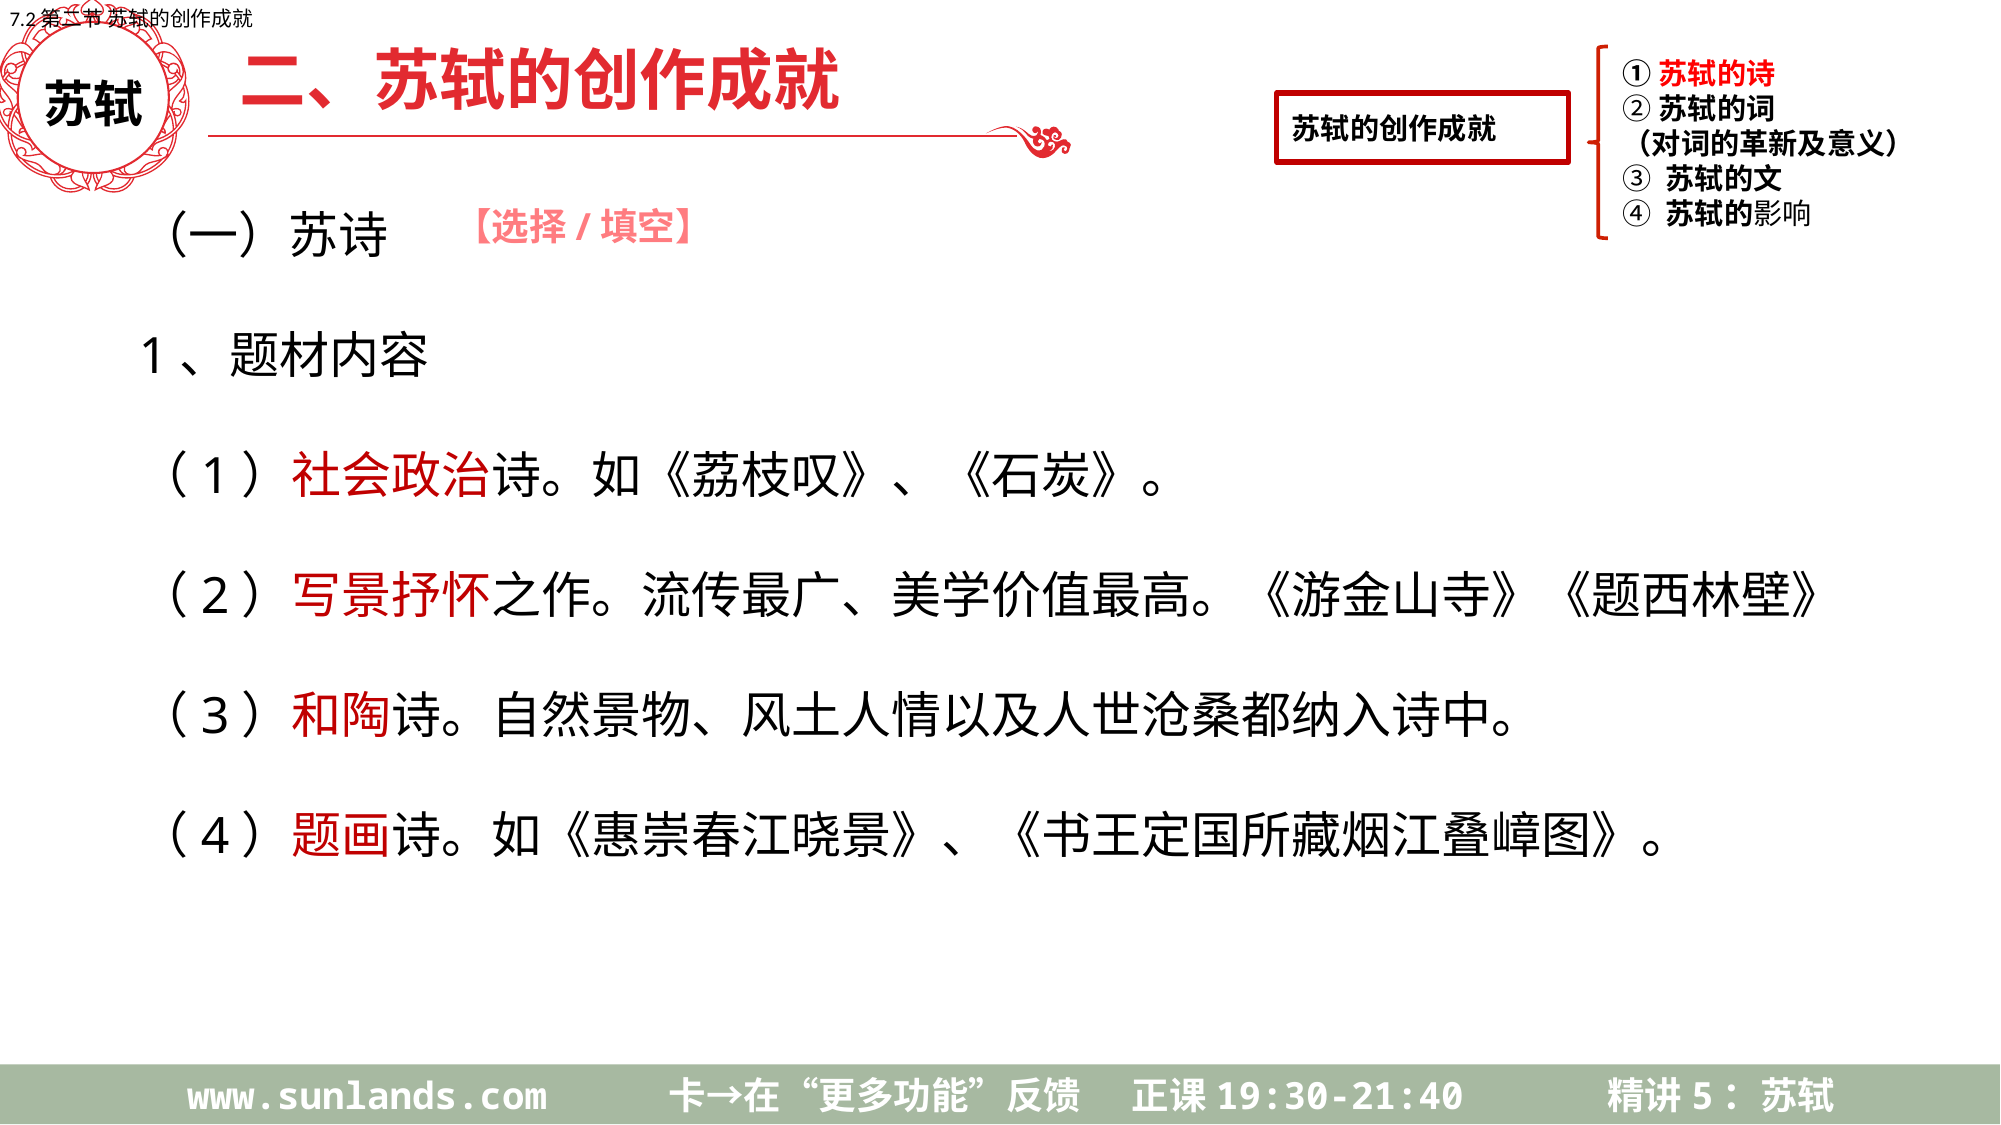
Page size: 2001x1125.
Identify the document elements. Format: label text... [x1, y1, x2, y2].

text_box [0, 38, 32, 91]
text_box 二、苏轼的创作成就 [224, 30, 856, 126]
text_box [28, 140, 124, 176]
text_box 苏轼 [13, 65, 173, 140]
text_box 7.2第二节 苏轼的创作成就 [0, 0, 268, 38]
text_box [985, 126, 1023, 135]
text_box [154, 38, 190, 135]
text_box 【选择/填空】 [439, 173, 728, 256]
text_box （一）苏诗 1、题材内容 （1）社会政治诗。如《荔枝叹》、《石炭》。 （2）写景抒怀之作。流传最广、美学价值最高。《游金山寺》《题西林壁》 （3）和陶诗。自然景物、风土人情以及人世沧桑都纳入诗中。 （4）题画诗。如《惠崇春江晓景》、《书王定国所藏烟江叠嶂图》。 [124, 135, 1939, 871]
text_box ①苏轼的诗 ②苏轼的词 （对词的革新及意义） ③ 苏轼的文 ④ 苏轼的影响 [1610, 48, 1944, 238]
text_box [22, 38, 164, 65]
text_box [1042, 126, 1062, 135]
text_box [0, 81, 124, 193]
text_box [1032, 126, 1041, 135]
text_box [1276, 46, 1609, 239]
